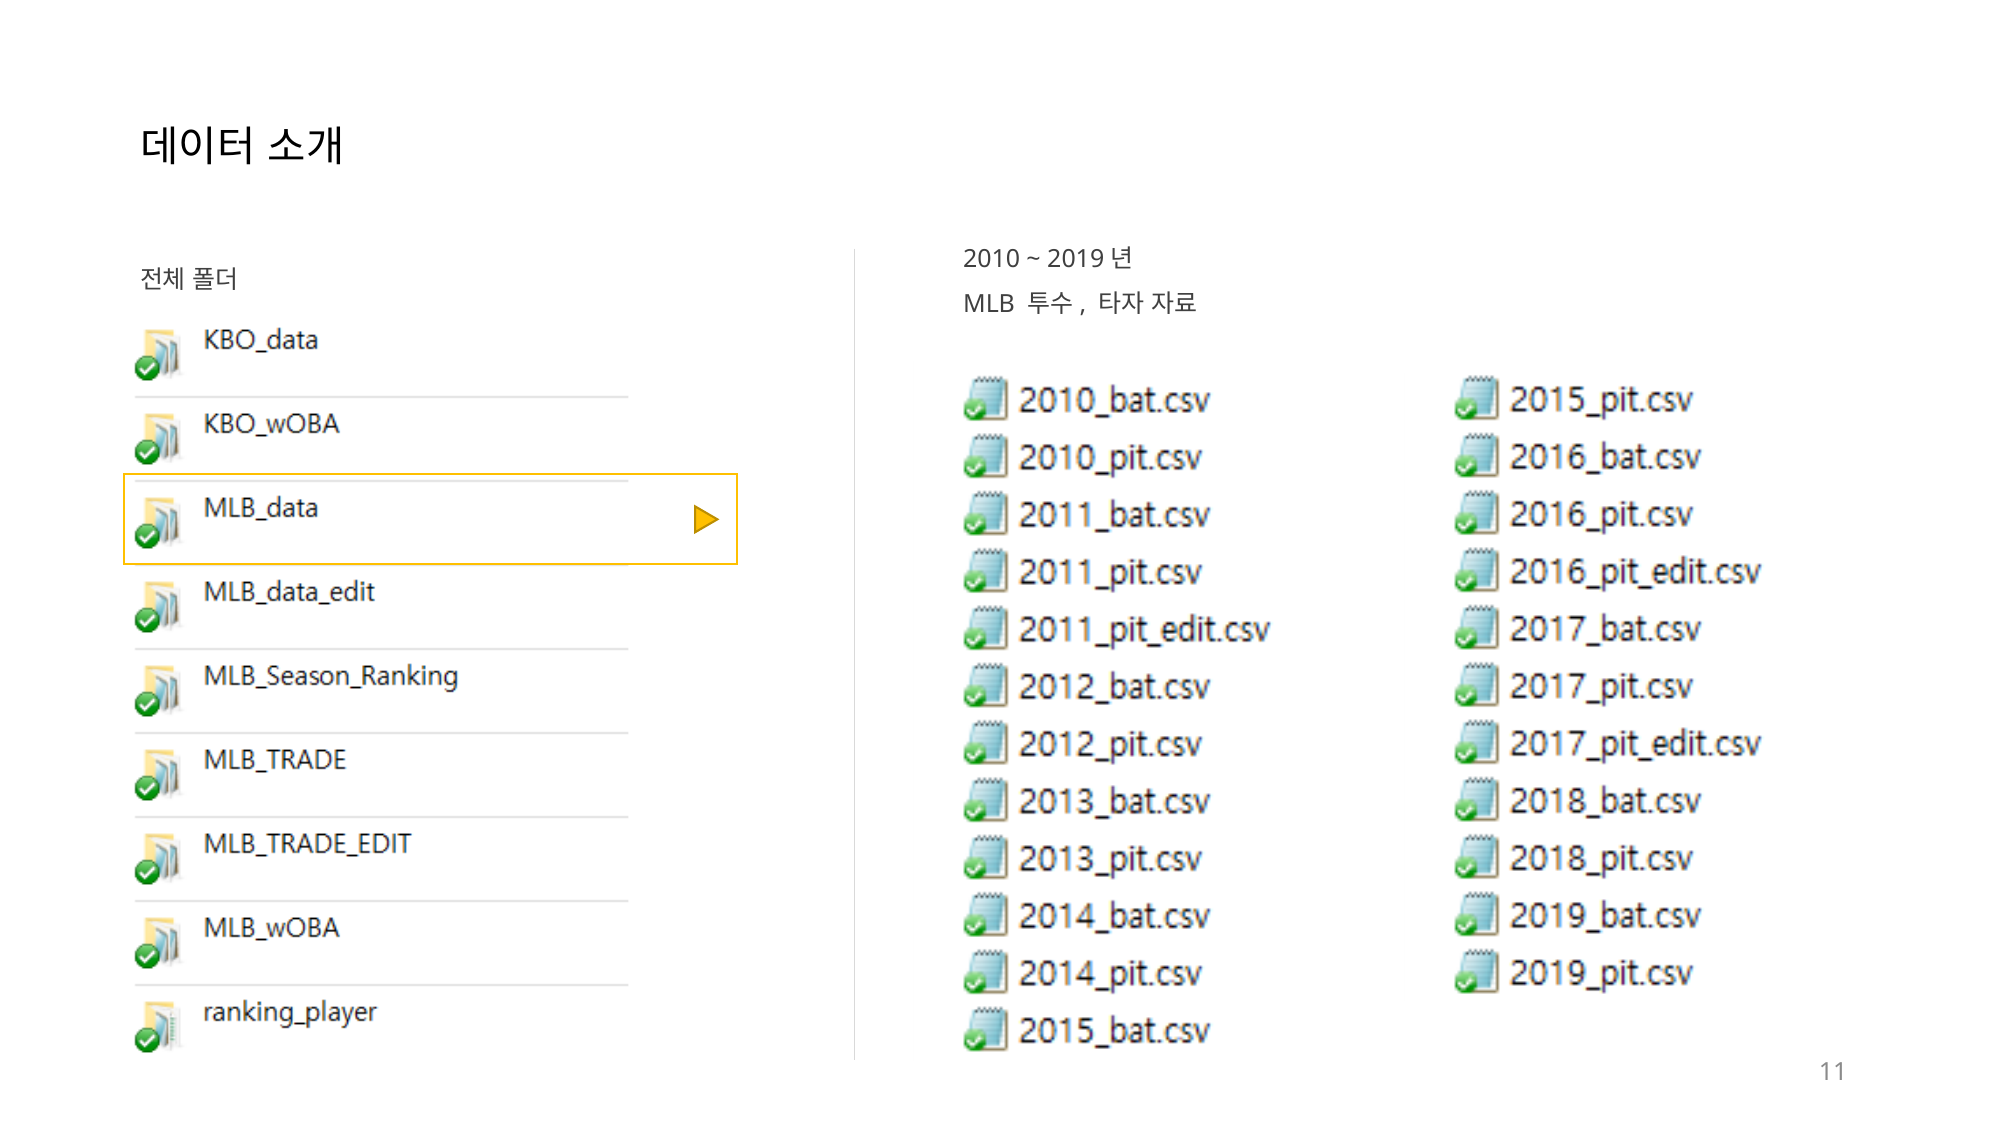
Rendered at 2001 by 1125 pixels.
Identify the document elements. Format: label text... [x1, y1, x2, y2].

text_box 전체 폴더 [125, 241, 254, 301]
text_box 2010 ~ 2019년 MLB 투수, 타자 자료 [948, 220, 1213, 326]
slide_number 11 [1412, 1042, 1863, 1103]
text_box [123, 474, 738, 565]
picture [913, 361, 1975, 1061]
text_box 데이터 소개 [125, 112, 360, 178]
picture [104, 302, 629, 1091]
